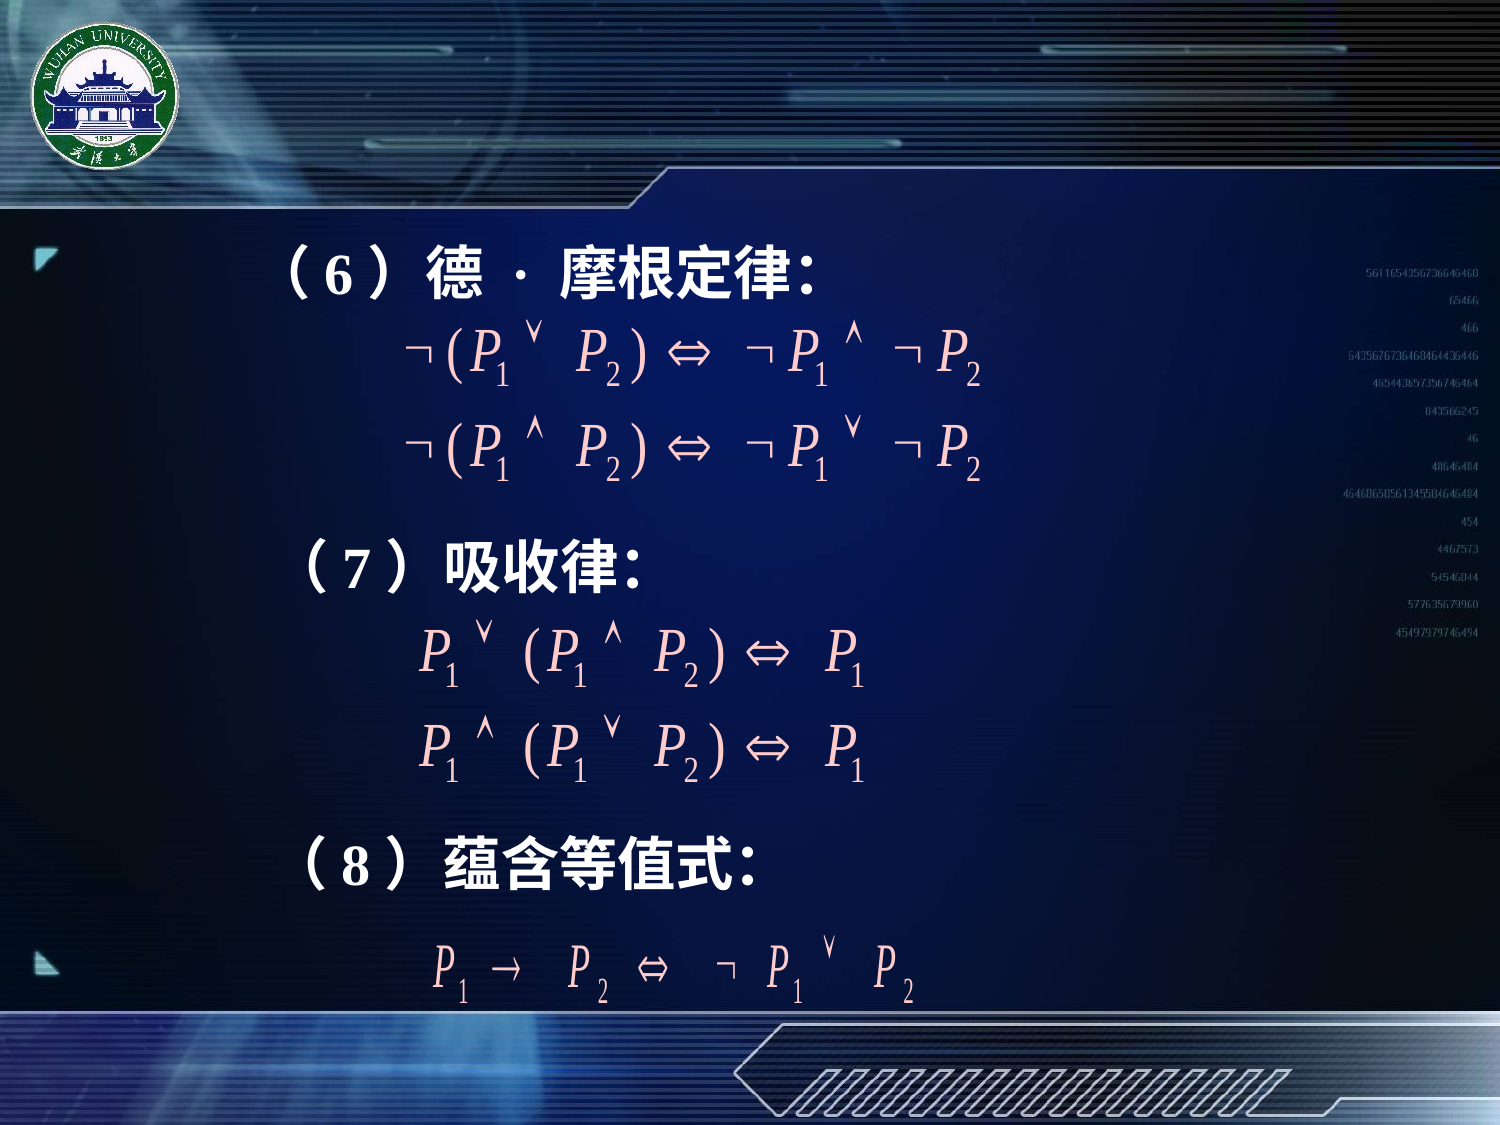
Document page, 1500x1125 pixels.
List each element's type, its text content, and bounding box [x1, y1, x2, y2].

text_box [394, 308, 995, 495]
text_box （6）德 · 摩根定律： [237, 215, 1276, 314]
text_box （7）吸收律： [255, 508, 1294, 608]
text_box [421, 923, 929, 1012]
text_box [408, 608, 875, 795]
text_box （8）蕴含等值式： [254, 805, 1293, 905]
